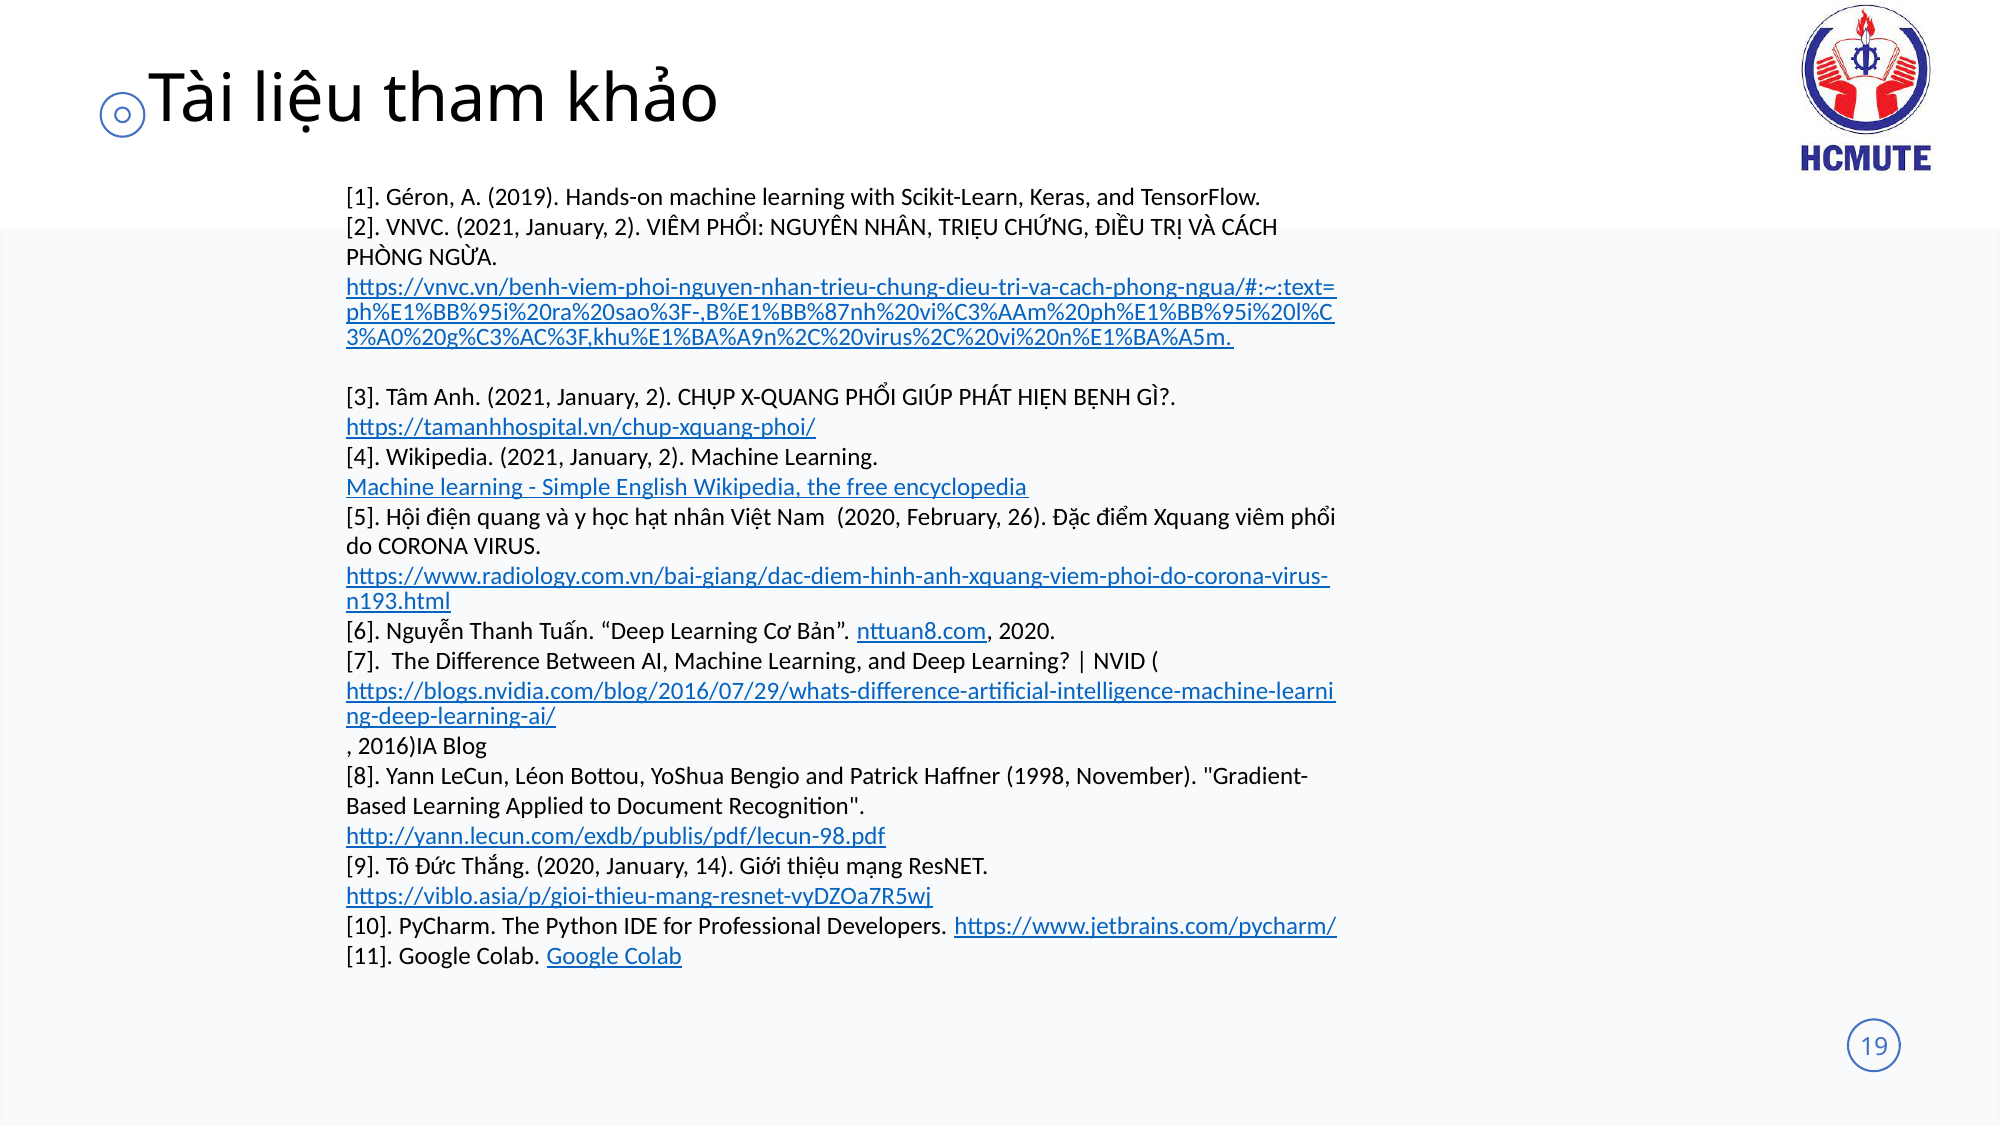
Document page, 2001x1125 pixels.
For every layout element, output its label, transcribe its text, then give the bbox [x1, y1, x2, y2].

picture [1780, 1, 1953, 174]
list Tài liệu tham khảo [133, 56, 1645, 137]
text_box [1]. Géron, A. (2019). Hands-on machine learning with Scikit-Learn, Keras, and TensorFlow. [2]. VNVC. (2021, January, 2). VIÊM PHỔI: NGUYÊN NHÂN, TRIỆU CHỨNG, ĐIỀU TRỊ VÀ CÁCH PHÒNG NGỪA. https://vnvc.vn/benh-viem-phoi-nguyen-nhan-trieu-chung-dieu-tri-va-cach-phong-ngua/#:~:text=ph%E1%BB%95i%20ra%20sao%3F-,B%E1%BB%87nh%20vi%C3%AAm%20ph%E1%BB%95i%20l%C3%A0%20g%C3%AC%3F,khu%E1%BA%A9n%2C%20virus%2C%20vi%20n%E1%BA%A5m. [3]. Tâm Anh. (2021, January, 2). CHỤP X-QUANG PHỔI GIÚP PHÁT HIỆN BỆNH GÌ?. https://tamanhhospital.vn/chup-xquang-phoi/ [4]. Wikipedia. (2021, January, 2). Machine Learning. Machine learning - Simple English Wikipedia, the free encyclopedia [5]. Hội điện quang và y học hạt nhân Việt Nam (2020, February, 26). Đặc điểm Xquang viêm phổi do CORONA VIRUS. https://www.radiology.com.vn/bai-giang/dac-diem-hinh-anh-xquang-viem-phoi-do-corona-virus-n193.html [6]. Nguyễn Thanh Tuấn. “Deep Learning Cơ Bản”. nttuan8.com, 2020. [7]. The Difference Between AI, Machine Learning, and Deep Learning? | NVID (https://blogs.nvidia.com/blog/2016/07/29/whats-difference-artificial-intelligence-machine-learning-deep-learning-ai/, 2016)IA Blog [8]. Yann LeCun, Léon Bottou, YoShua Bengio and Patrick Haffner (1998, November). "Gradient-Based Learning Applied to Document Recognition". http://yann.lecun.com/exdb/publis/pdf/lecun-98.pdf [9]. Tô Đức Thắng. (2020, January, 14). Giới thiệu mạng ResNET. https://viblo.asia/p/gioi-thieu-mang-resnet-vyDZOa7R5wj [10]. PyCharm. The Python IDE for Professional Developers. https://www.jetbrains.com/pycharm/ [11]. Google Colab. Google Colab [331, 173, 1359, 877]
